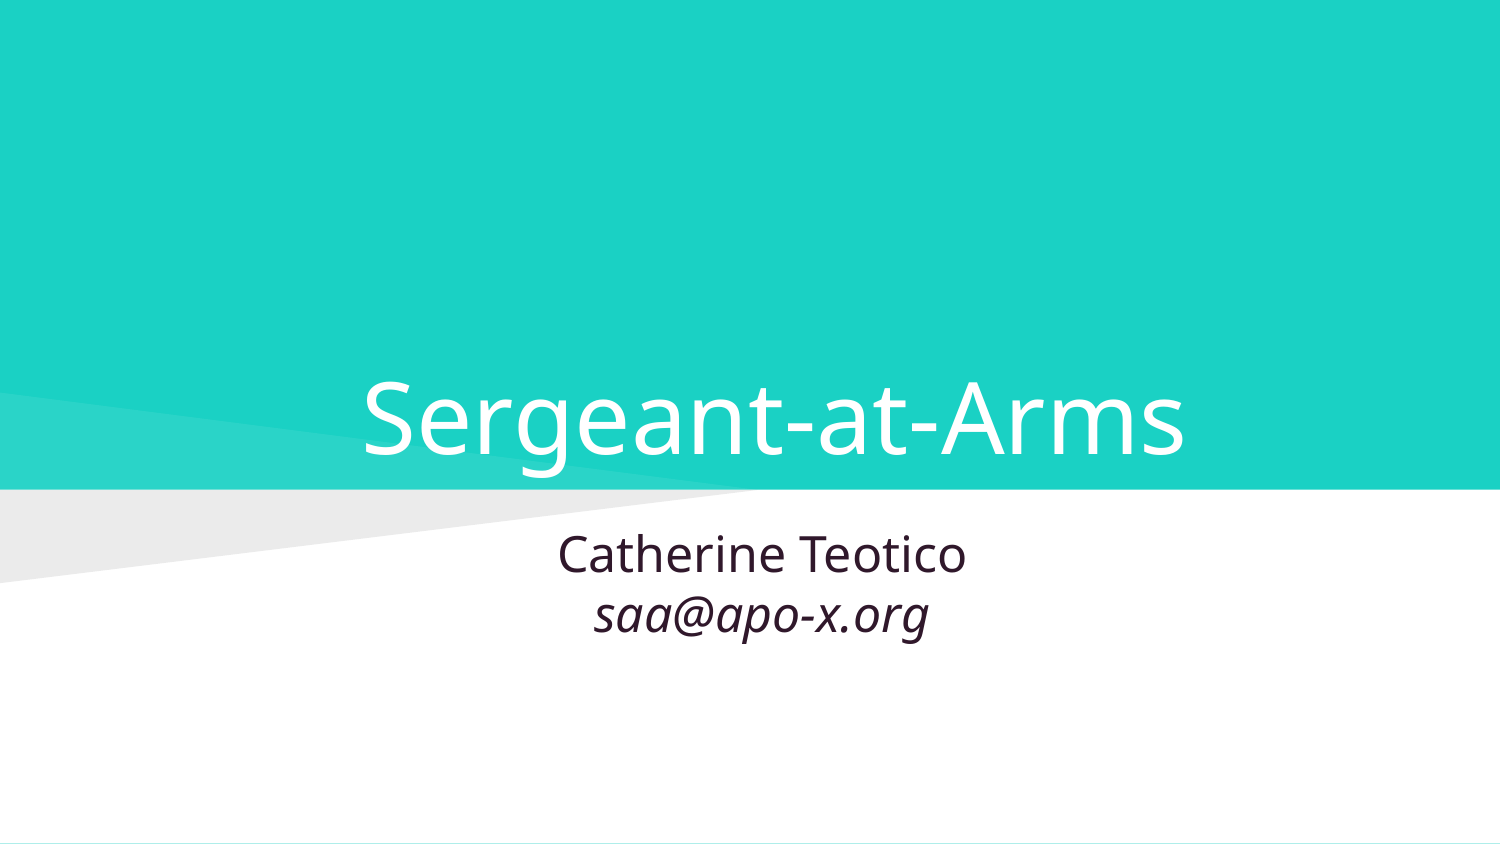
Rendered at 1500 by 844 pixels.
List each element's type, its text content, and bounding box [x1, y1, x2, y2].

subtitle Catherine Teotico saa@apo-x.org [112, 507, 1388, 617]
title Sergeant-at-Arms [112, 286, 1388, 490]
